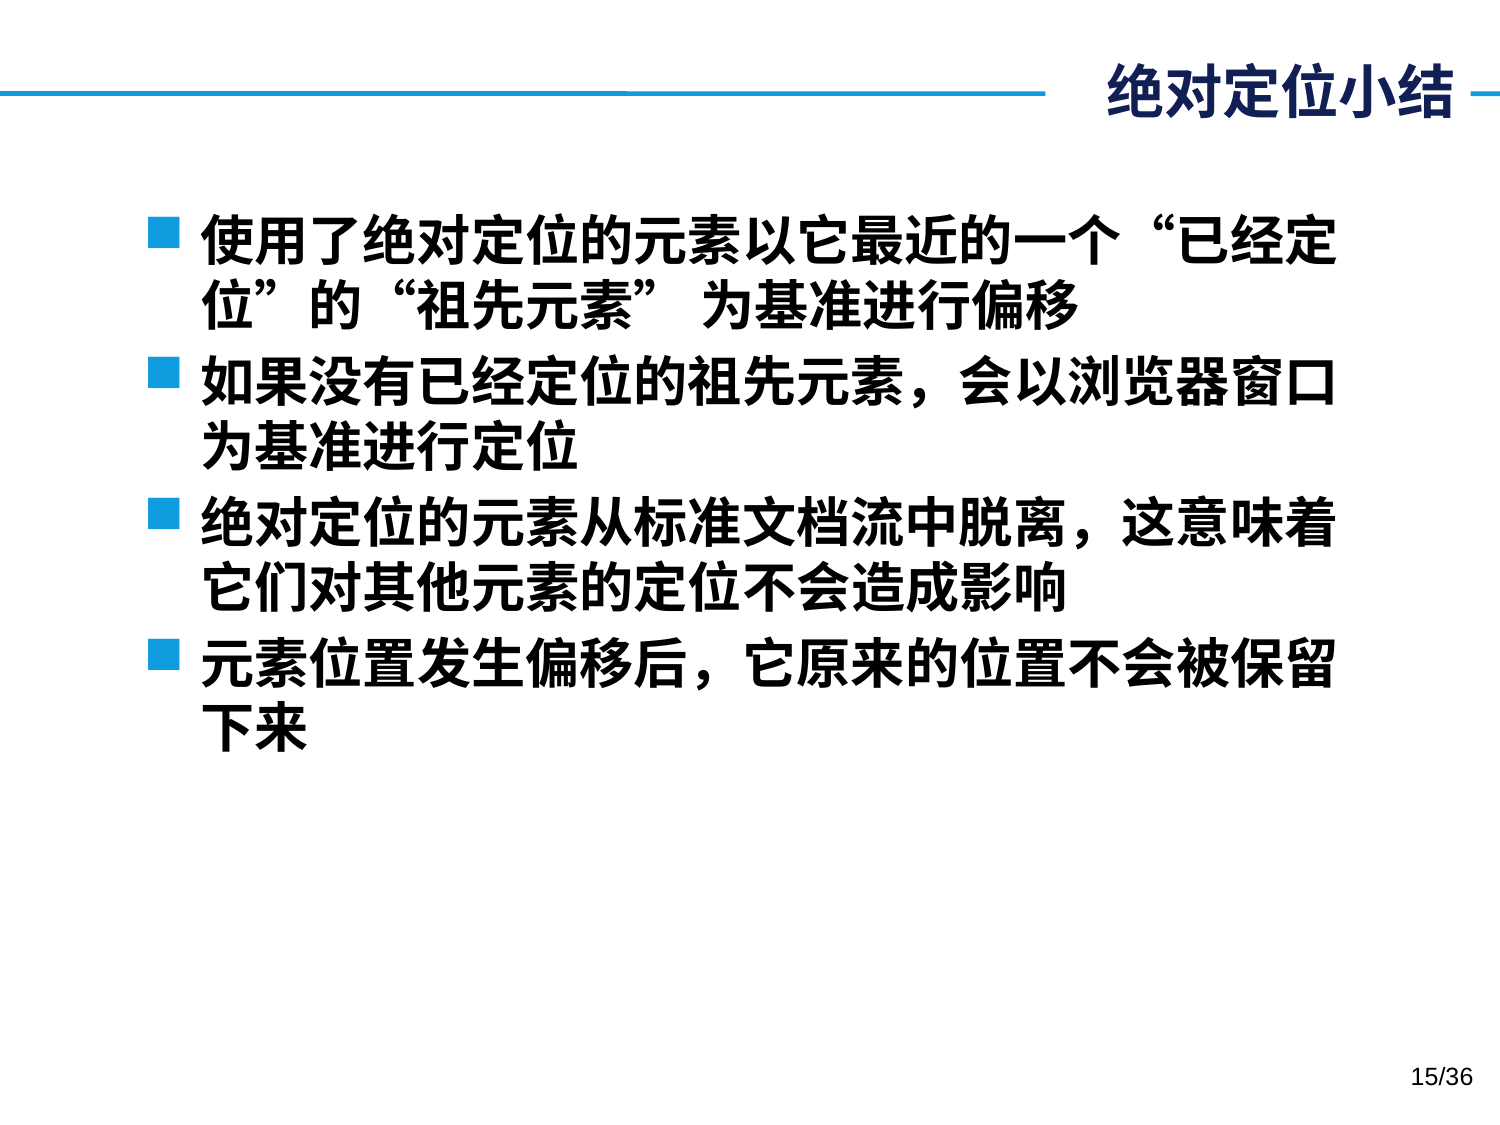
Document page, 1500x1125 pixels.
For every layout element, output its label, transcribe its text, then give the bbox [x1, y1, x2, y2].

slide_number 15/36 [1138, 1053, 1489, 1114]
list 使用了绝对定位的元素以它最近的一个“已经定位”的“祖先元素” 为基准进行偏移 如果没有已经定位的祖先元素，会以浏览器窗口为基准进行定位 绝对定位的元素从标准文档流中脱离，这意味着它们对其他元素的定位不会造成影响 元素位置发生偏移后，它原来的位置不会被保留下来 [128, 199, 1383, 1043]
title 绝对定位小结 [1045, 46, 1471, 133]
